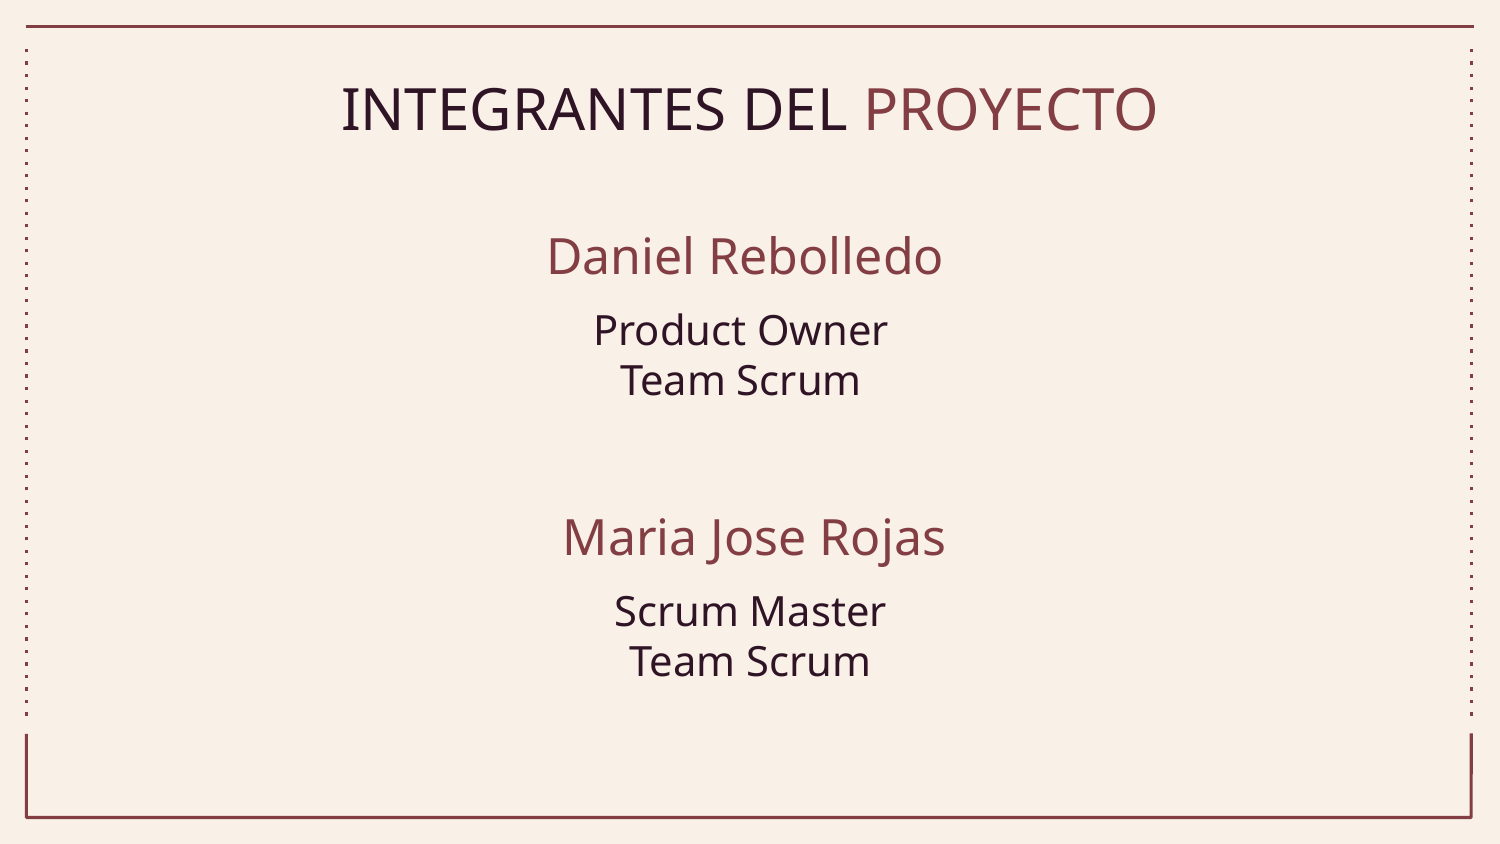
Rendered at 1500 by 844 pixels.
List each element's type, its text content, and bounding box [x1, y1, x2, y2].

title INTEGRANTES DEL PROYECTO [118, 56, 1382, 151]
title Maria Jose Rojas [477, 490, 1033, 585]
subtitle Scrum Master Team Scrum [492, 570, 1010, 696]
title Daniel Rebolledo [467, 209, 1023, 304]
subtitle Product Owner Team Scrum [482, 288, 1000, 415]
